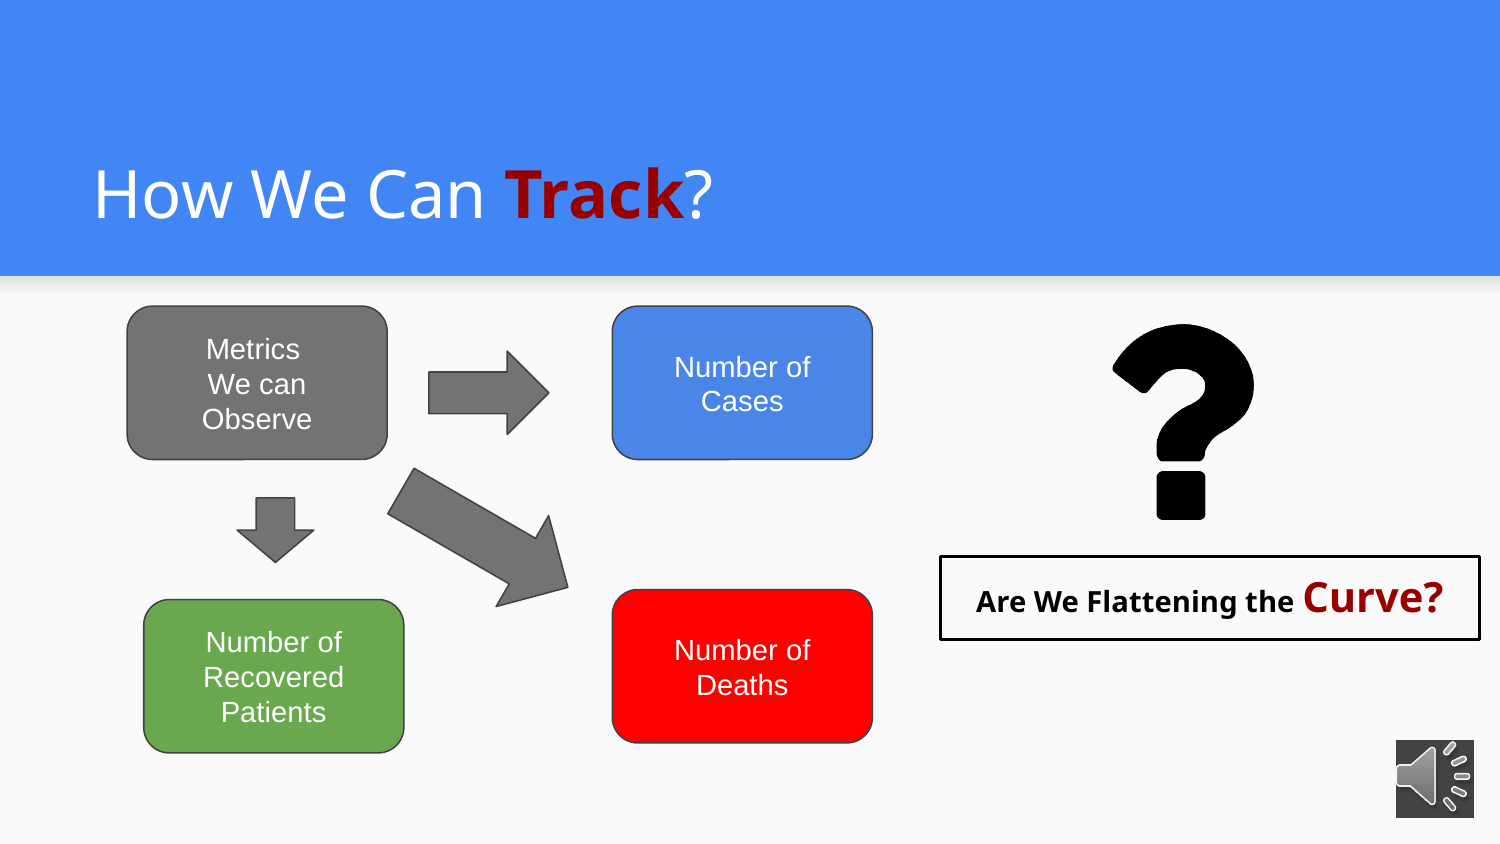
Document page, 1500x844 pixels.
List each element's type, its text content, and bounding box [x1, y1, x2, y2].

text_box [387, 468, 568, 607]
title How We Can Track? [77, 121, 1427, 248]
text_box Metrics We can Observe [127, 306, 388, 460]
text_box Are We Flattening the Curve? [940, 556, 1480, 640]
text_box [237, 497, 314, 563]
slide_number 4 [1398, 770, 1489, 835]
text_box [428, 351, 549, 435]
text_box Number of Cases [612, 306, 873, 460]
text_box Number of Deaths [612, 589, 873, 743]
text_box Number of Recovered Patients [143, 599, 404, 753]
picture [1085, 324, 1281, 520]
picture [1394, 738, 1476, 819]
